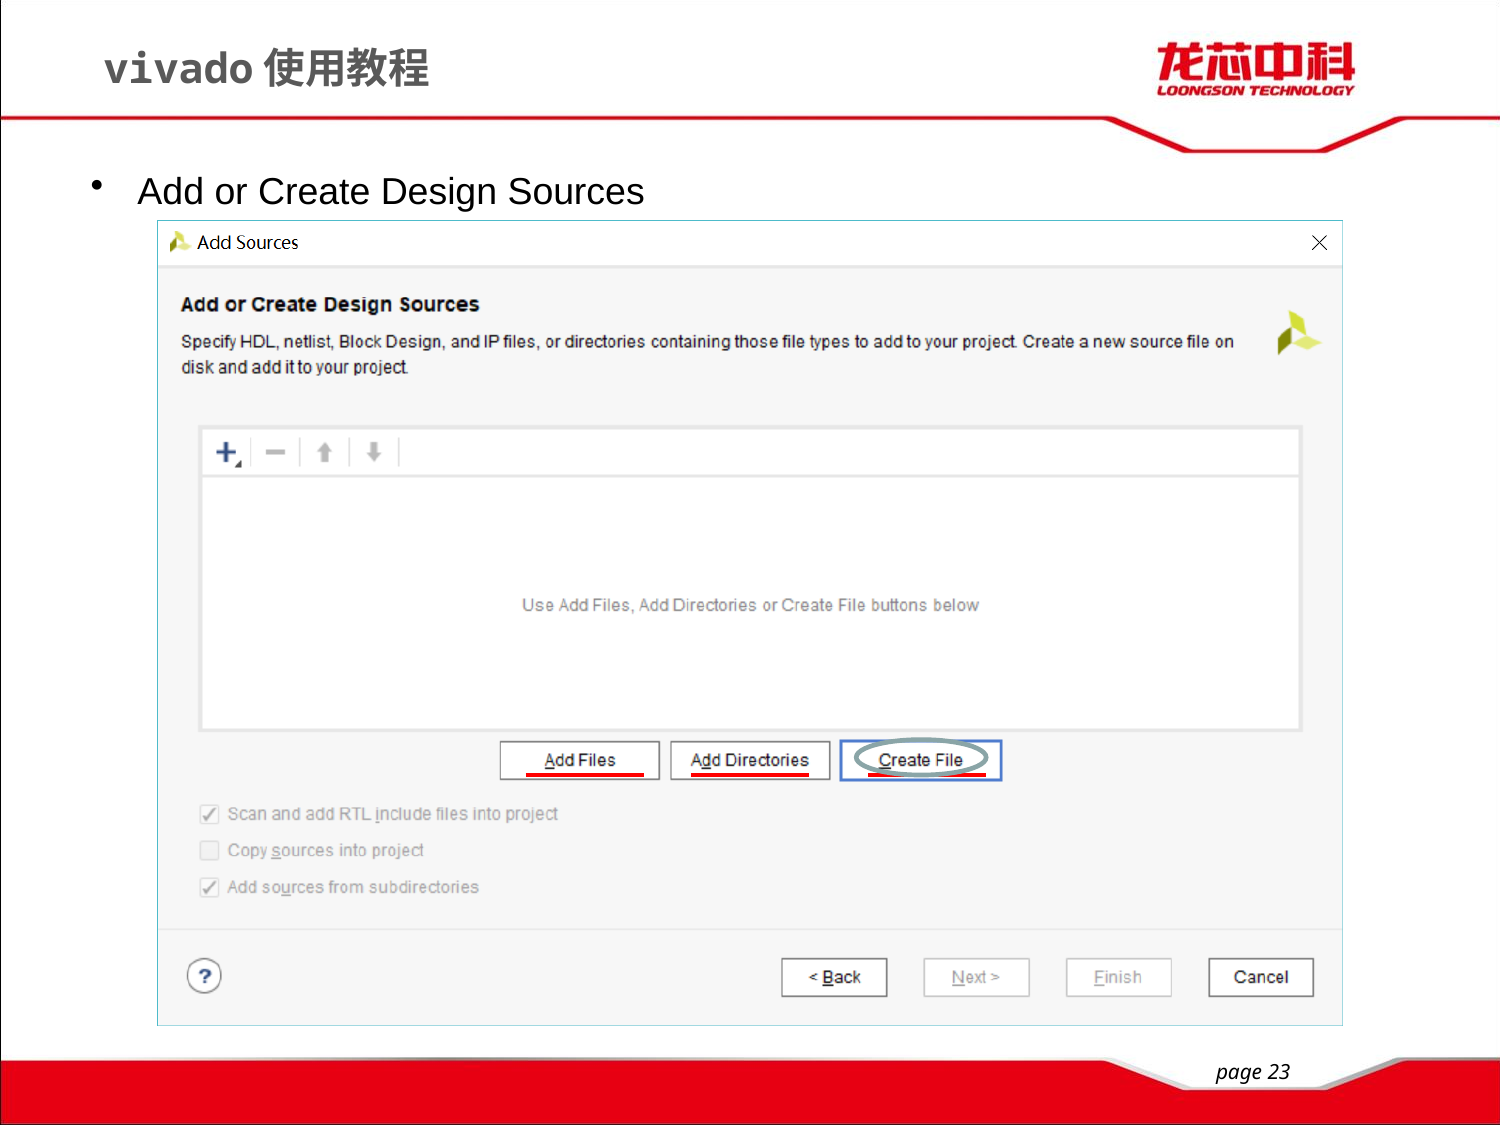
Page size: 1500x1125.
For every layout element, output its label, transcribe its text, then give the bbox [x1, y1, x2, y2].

text_box Add or Create Design Sources [75, 159, 1424, 220]
title vivado使用教程 [88, 31, 1022, 102]
text_box page 23 [955, 1051, 1306, 1125]
picture [0, 0, 1500, 1125]
